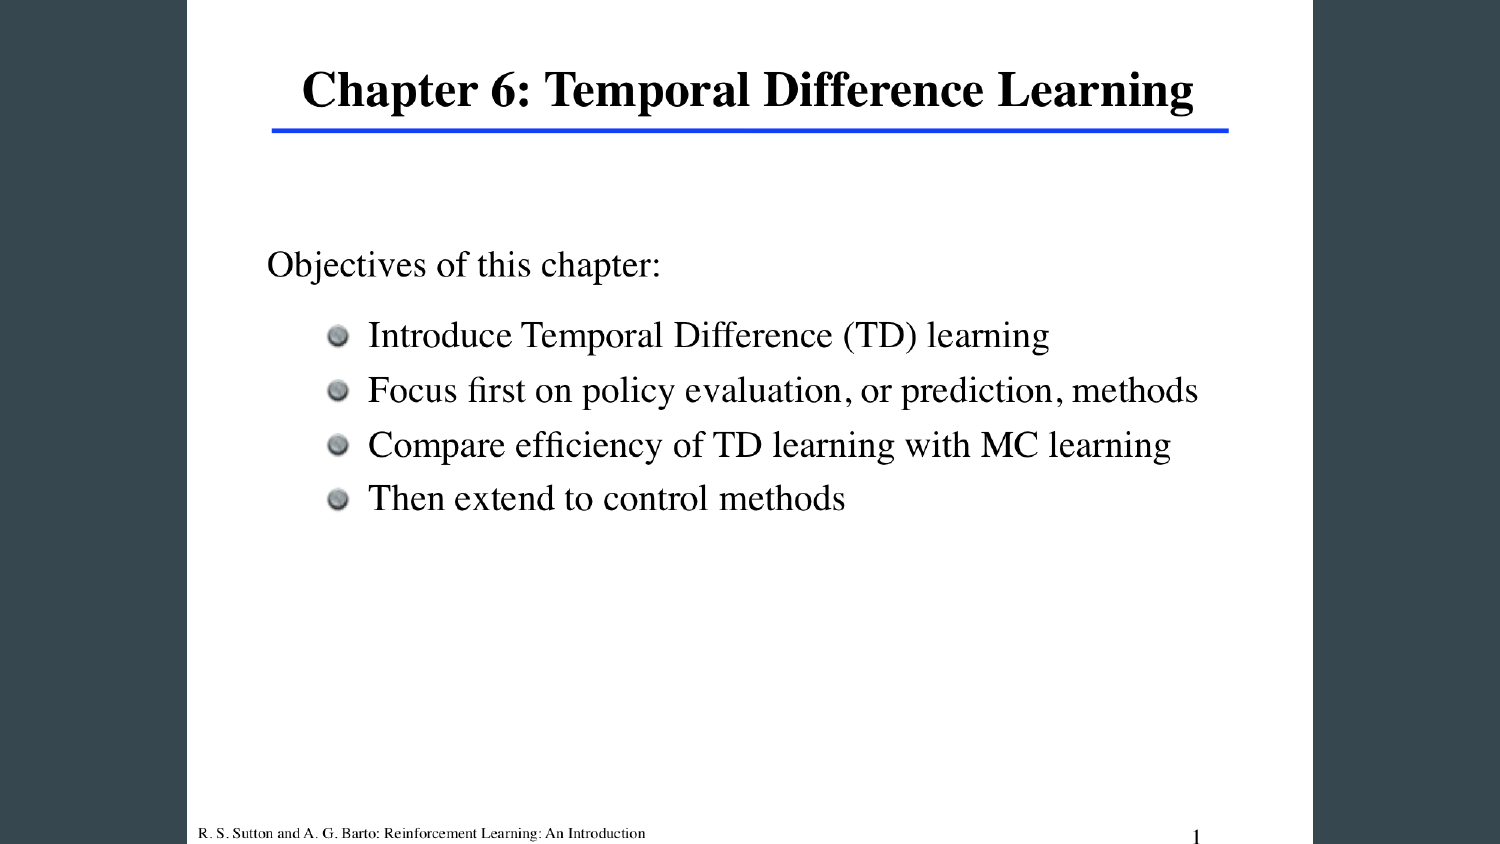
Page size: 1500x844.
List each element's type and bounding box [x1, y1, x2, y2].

picture [187, 0, 1313, 844]
